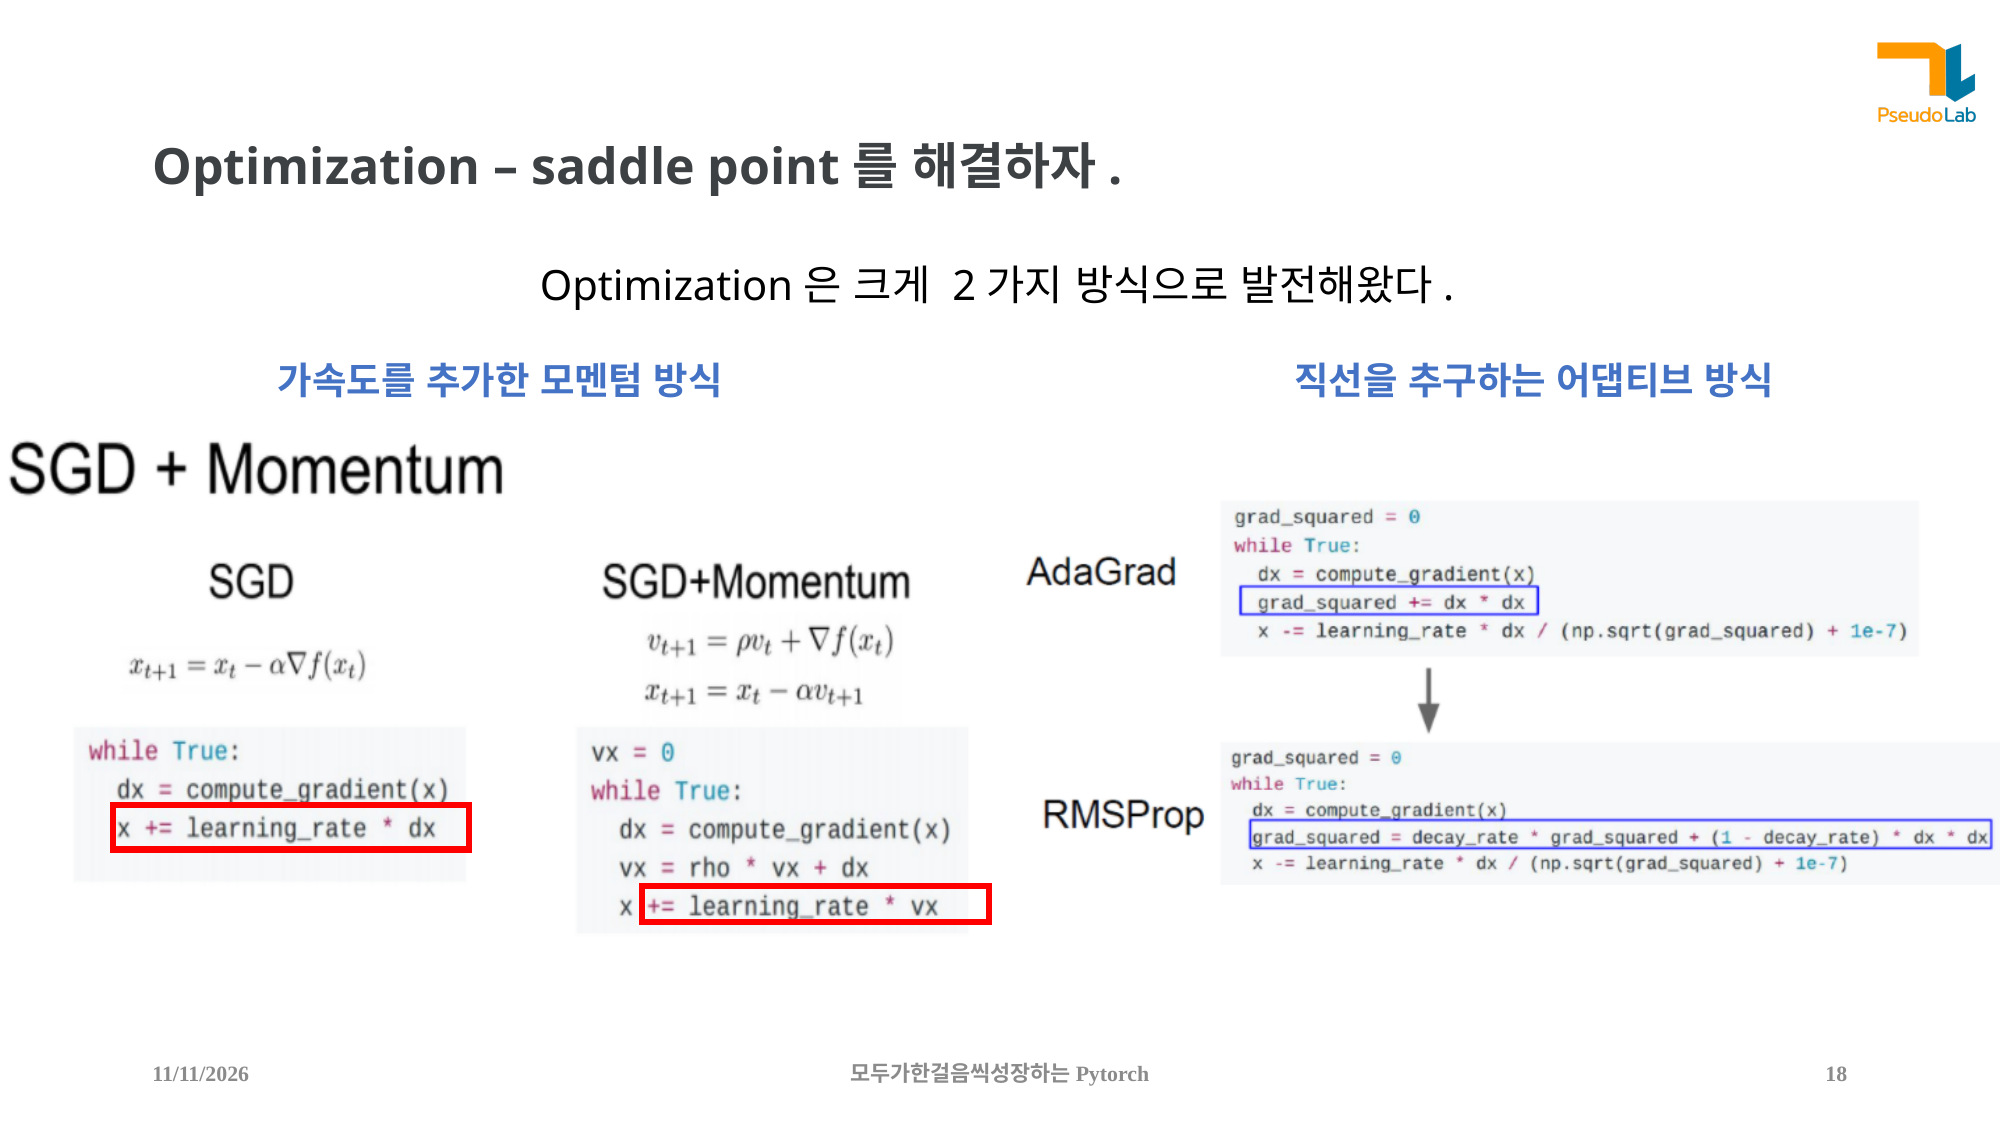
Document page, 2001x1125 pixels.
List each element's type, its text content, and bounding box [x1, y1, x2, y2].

slide_number 18 [1412, 1042, 1863, 1103]
footer 모두가한걸음씩성장하는Pytorch [662, 1042, 1338, 1103]
text_box 직선을 추구하는 어댑티브 방식 [1279, 349, 1849, 410]
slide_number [137, 1042, 588, 1103]
title Optimization – saddle point를 해결하자. [137, 59, 1863, 278]
text_box 가속도를 추가한 모멘텀 방식 [262, 349, 783, 410]
picture [1862, 22, 1988, 147]
list Optimization은 크게 2가지 방식으로 발전해왔다. [524, 226, 1476, 329]
picture [1015, 489, 2000, 885]
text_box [0, 435, 990, 950]
